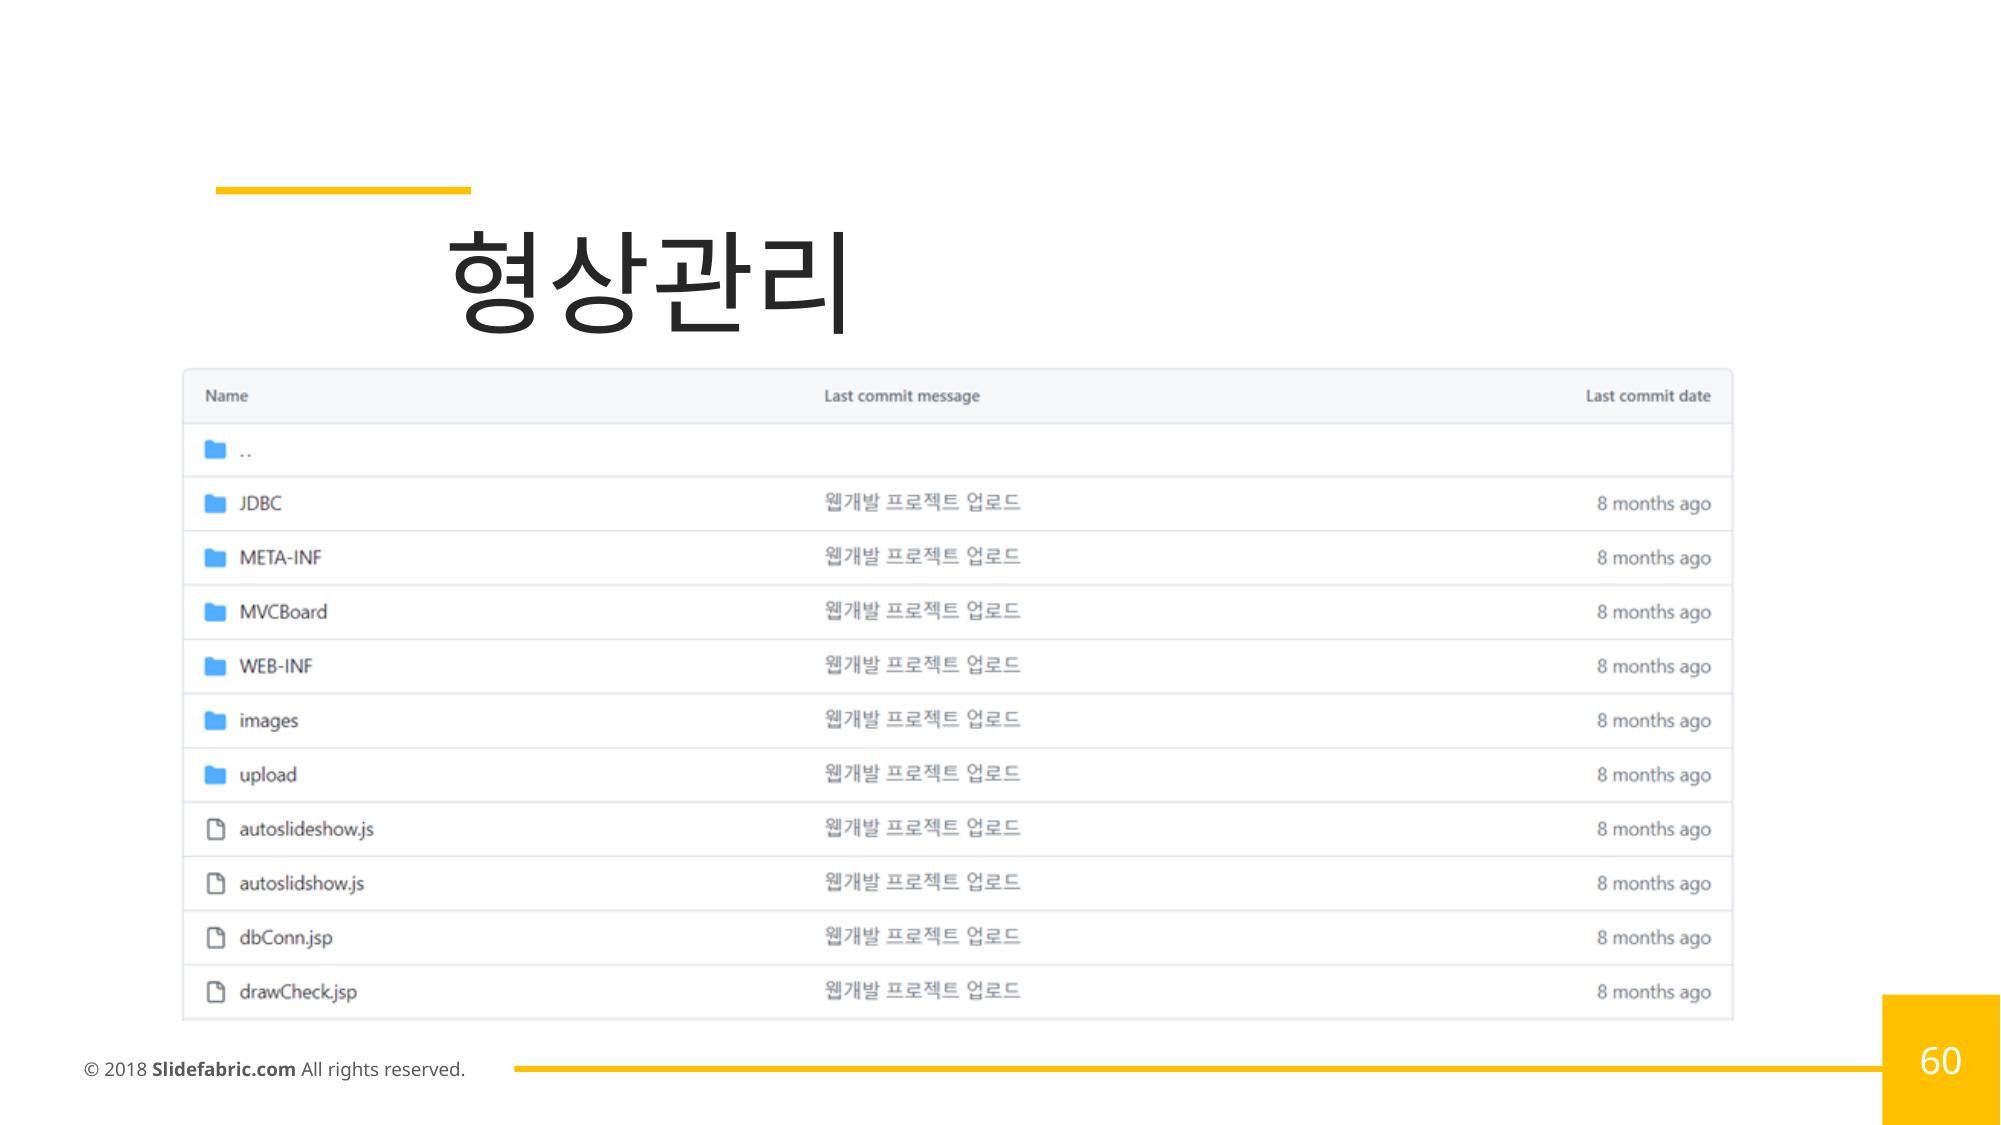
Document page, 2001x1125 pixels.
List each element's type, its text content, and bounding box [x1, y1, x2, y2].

text_box 형상관리 [429, 205, 874, 356]
picture [172, 356, 1741, 1021]
text_box [215, 186, 472, 195]
